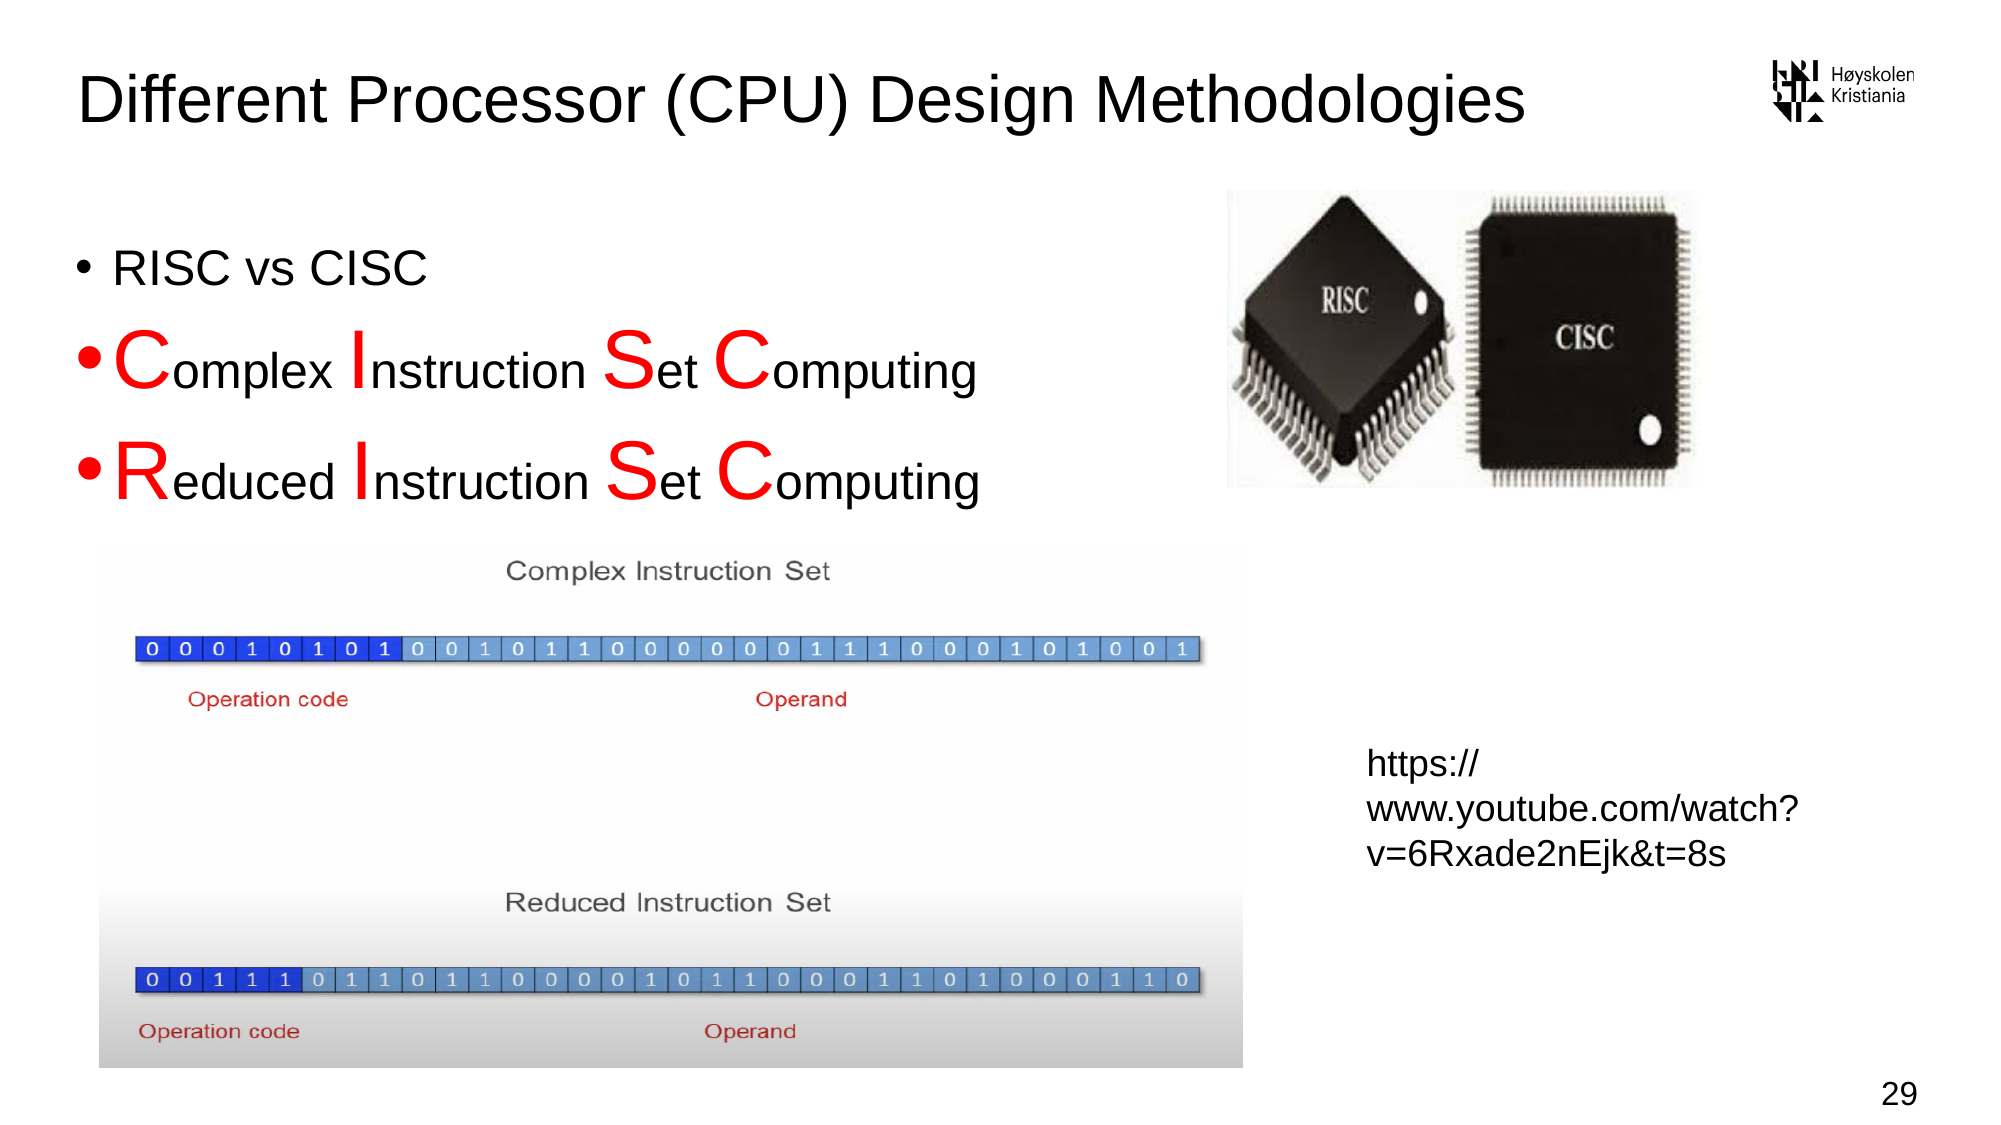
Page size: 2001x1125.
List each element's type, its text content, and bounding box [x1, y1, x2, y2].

text_box https://www.youtube.com/watch?v=6Rxade2nEjk&t=8s [1351, 731, 1829, 881]
picture [99, 546, 1243, 1068]
picture [1227, 190, 1704, 493]
title Different Processor (CPU) Design Methodologies [62, 57, 1704, 234]
list RISC vs CISC Complex Instruction Set Computing Reduced Instruction Set Computing [59, 234, 1938, 988]
